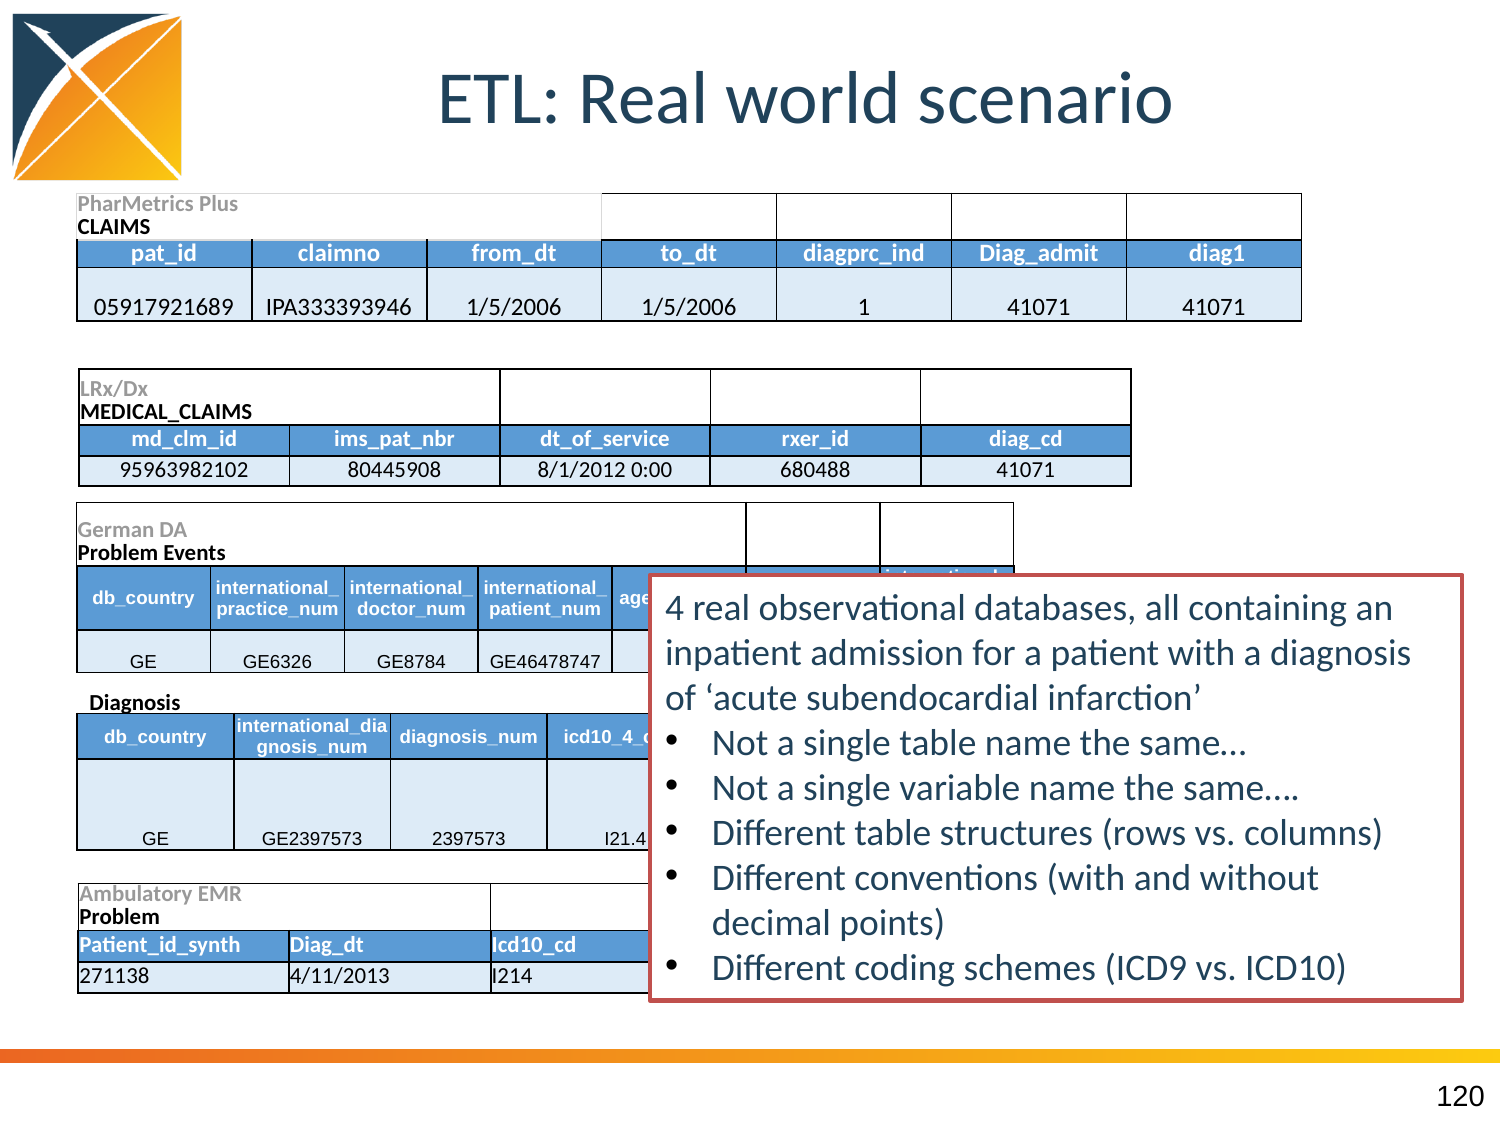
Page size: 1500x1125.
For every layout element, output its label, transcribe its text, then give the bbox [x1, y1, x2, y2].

table_header [881, 503, 1013, 565]
slide_number 120 [1149, 1065, 1500, 1125]
table_cell 41071 [952, 268, 1126, 320]
table_cell 41071 [1127, 268, 1301, 320]
table_cell 4/11/2013 [290, 963, 490, 992]
table_cell claimno [253, 241, 426, 267]
table_cell I21.4 [548, 760, 649, 849]
table_cell 1/5/2006 [602, 268, 776, 320]
table_cell ims_pat_nbr [290, 426, 499, 455]
table_header [1127, 194, 1301, 239]
table_cell 8/1/2012 0:00 [501, 457, 709, 485]
table_cell to_dt [602, 241, 776, 267]
table_cell GE8784 [345, 631, 477, 672]
table_cell 1 [777, 268, 951, 320]
table_header [602, 194, 776, 239]
table_cell IPA333393946 [253, 268, 426, 320]
table_cell international_doctor_num [345, 567, 477, 629]
table_cell Diag_dt [290, 931, 490, 961]
table_cell rxer_id [711, 426, 920, 455]
table_header LRx/Dx MEDICAL_CLAIMS [80, 370, 499, 424]
picture [0, 0, 206, 200]
table_cell 2397573 [391, 760, 546, 849]
table_header [501, 370, 710, 424]
table_cell GE [78, 760, 233, 849]
table_header [747, 503, 879, 565]
table_header [952, 194, 1126, 239]
table_cell 80445908 [290, 457, 499, 485]
table_cell diag1 [1127, 241, 1301, 267]
table_header PharMetrics Plus CLAIMS [77, 194, 601, 239]
table_header German DA Problem Events [77, 503, 745, 565]
table_cell db_country [78, 567, 210, 629]
table_header [921, 370, 1130, 424]
table_cell I214 [492, 963, 649, 992]
table_cell pat_id [78, 241, 251, 267]
table_cell md_clm_id [80, 426, 289, 455]
table_cell international_patient_num [479, 567, 611, 629]
text_box Diagnosis [74, 679, 196, 722]
table_cell 41071 [922, 457, 1130, 485]
table_header [491, 884, 649, 930]
table_header db_country [78, 714, 233, 758]
table_cell 05917921689 [78, 268, 251, 320]
table_cell dt_of_service [501, 426, 709, 455]
table_cell Patient_id_synth [79, 931, 288, 961]
table_cell age_at_event [613, 567, 745, 629]
table_cell international_practice_num [211, 567, 344, 629]
table_cell Diag_admit [952, 241, 1126, 267]
table_cell 95963982102 [80, 457, 289, 485]
table_cell 680488 [711, 457, 920, 485]
table_cell 271138 [79, 963, 288, 992]
table_cell GE46478747 [479, 631, 611, 672]
table_cell diagprc_ind [777, 241, 951, 267]
table_cell diag_cd [922, 426, 1130, 455]
title ETL: Real world scenario [187, 24, 1425, 163]
table_header [711, 370, 920, 424]
table_cell international_diagnosis_num [881, 567, 1013, 575]
table_cell date_of_event [747, 567, 879, 575]
table_header icd10_4_code [548, 714, 649, 758]
table_header diagnosis_num [391, 714, 546, 758]
table_header international_diagnosis_num [235, 714, 390, 758]
table_header [777, 194, 951, 239]
table_header Ambulatory EMR Problem [79, 884, 490, 930]
table_cell 1/5/2006 [428, 268, 601, 320]
table_cell GE6326 [211, 631, 344, 672]
table_cell GE2397573 [235, 760, 390, 849]
table_cell Icd10_cd [492, 931, 649, 961]
table_cell GE [78, 631, 210, 672]
text_box 4 real observational databases, all containing an inpatient admission for a patient with a diagnosis of ‘acute subendocardial infarction’ Not a single table name the same… Not a single variable name the same…. Different table structures (rows vs. columns) Different conventions (with and without decimal points) Different coding schemes (ICD9 vs. ICD10) [649, 575, 1463, 1001]
table_cell from_dt [428, 241, 601, 267]
table_cell 20 [613, 631, 649, 672]
